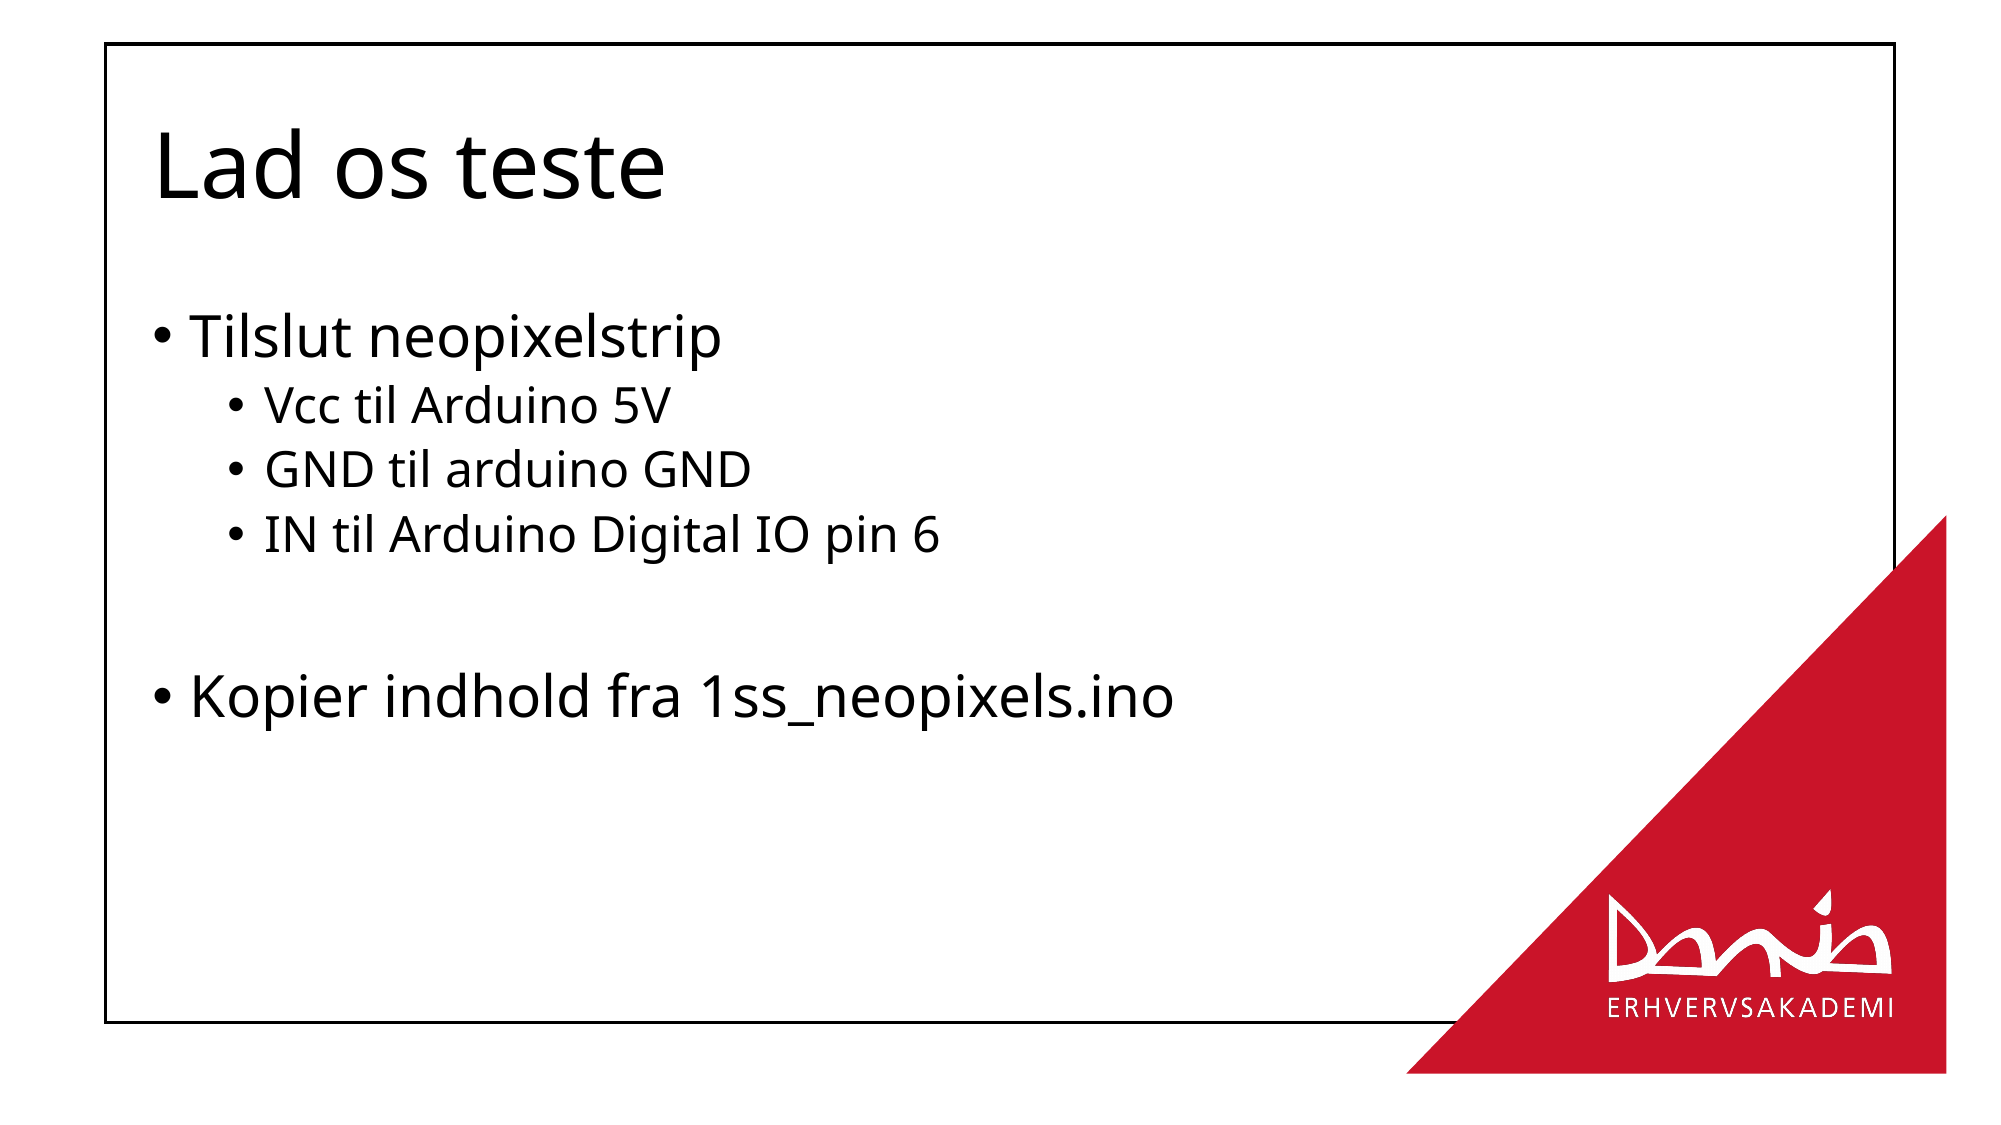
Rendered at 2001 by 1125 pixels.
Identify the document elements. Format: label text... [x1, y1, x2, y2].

picture [1596, 876, 1901, 1032]
title Lad os teste [137, 59, 1863, 278]
list Tilslut neopixelstrip Vcc til Arduino 5V GND til arduino GND IN til Arduino Digital IO pin 6 Kopier indhold fra 1ss_neopixels.ino [137, 299, 1863, 1014]
